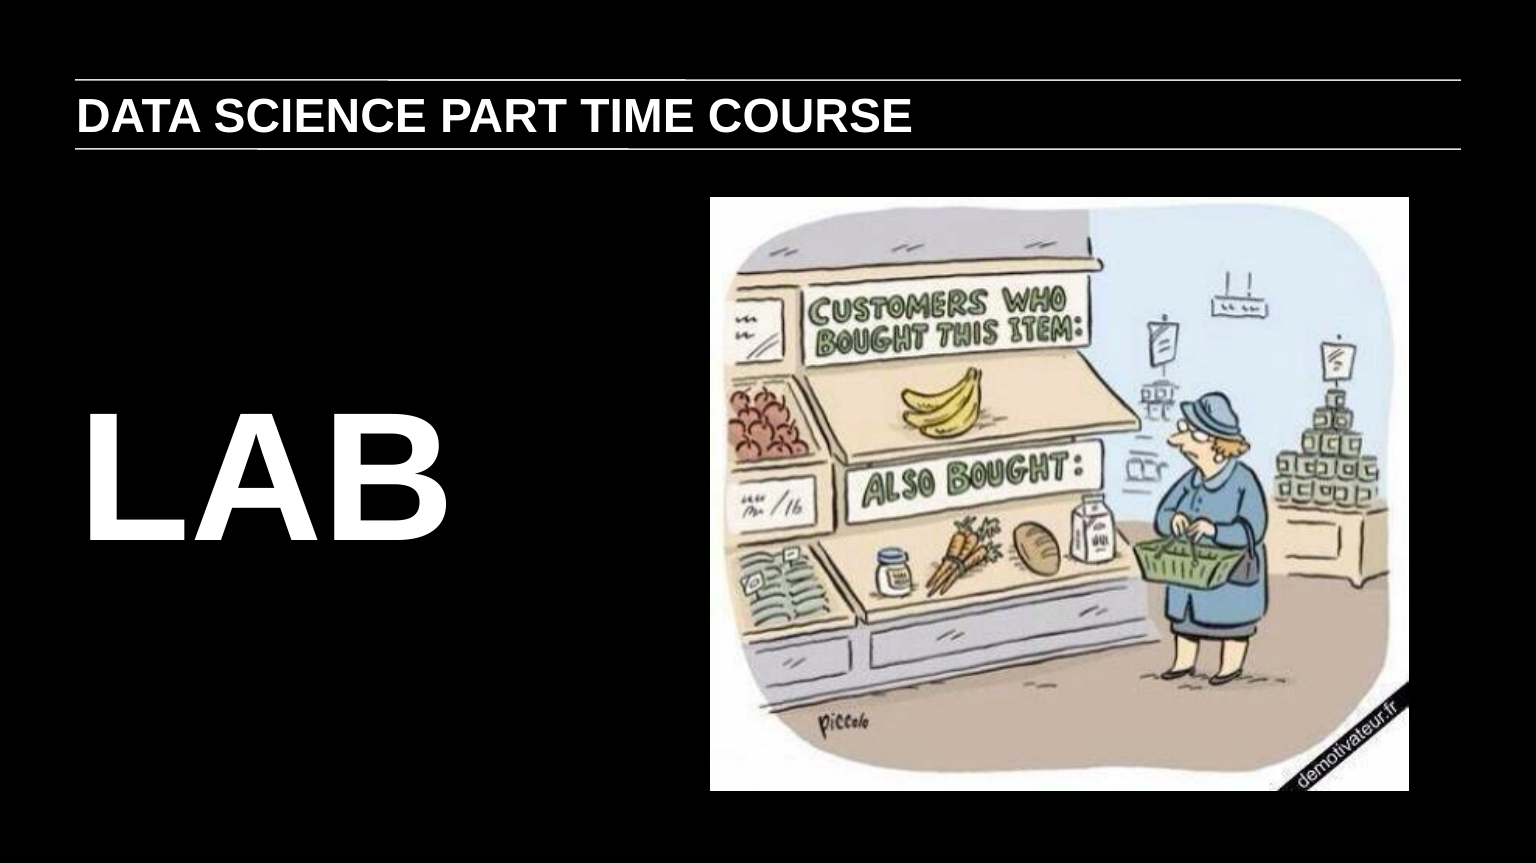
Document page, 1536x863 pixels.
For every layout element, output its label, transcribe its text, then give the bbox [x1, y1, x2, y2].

title LAB [0, 174, 959, 815]
list DATA SCIENCE PART TIME COURSE [60, 80, 1112, 184]
picture [710, 197, 1409, 792]
